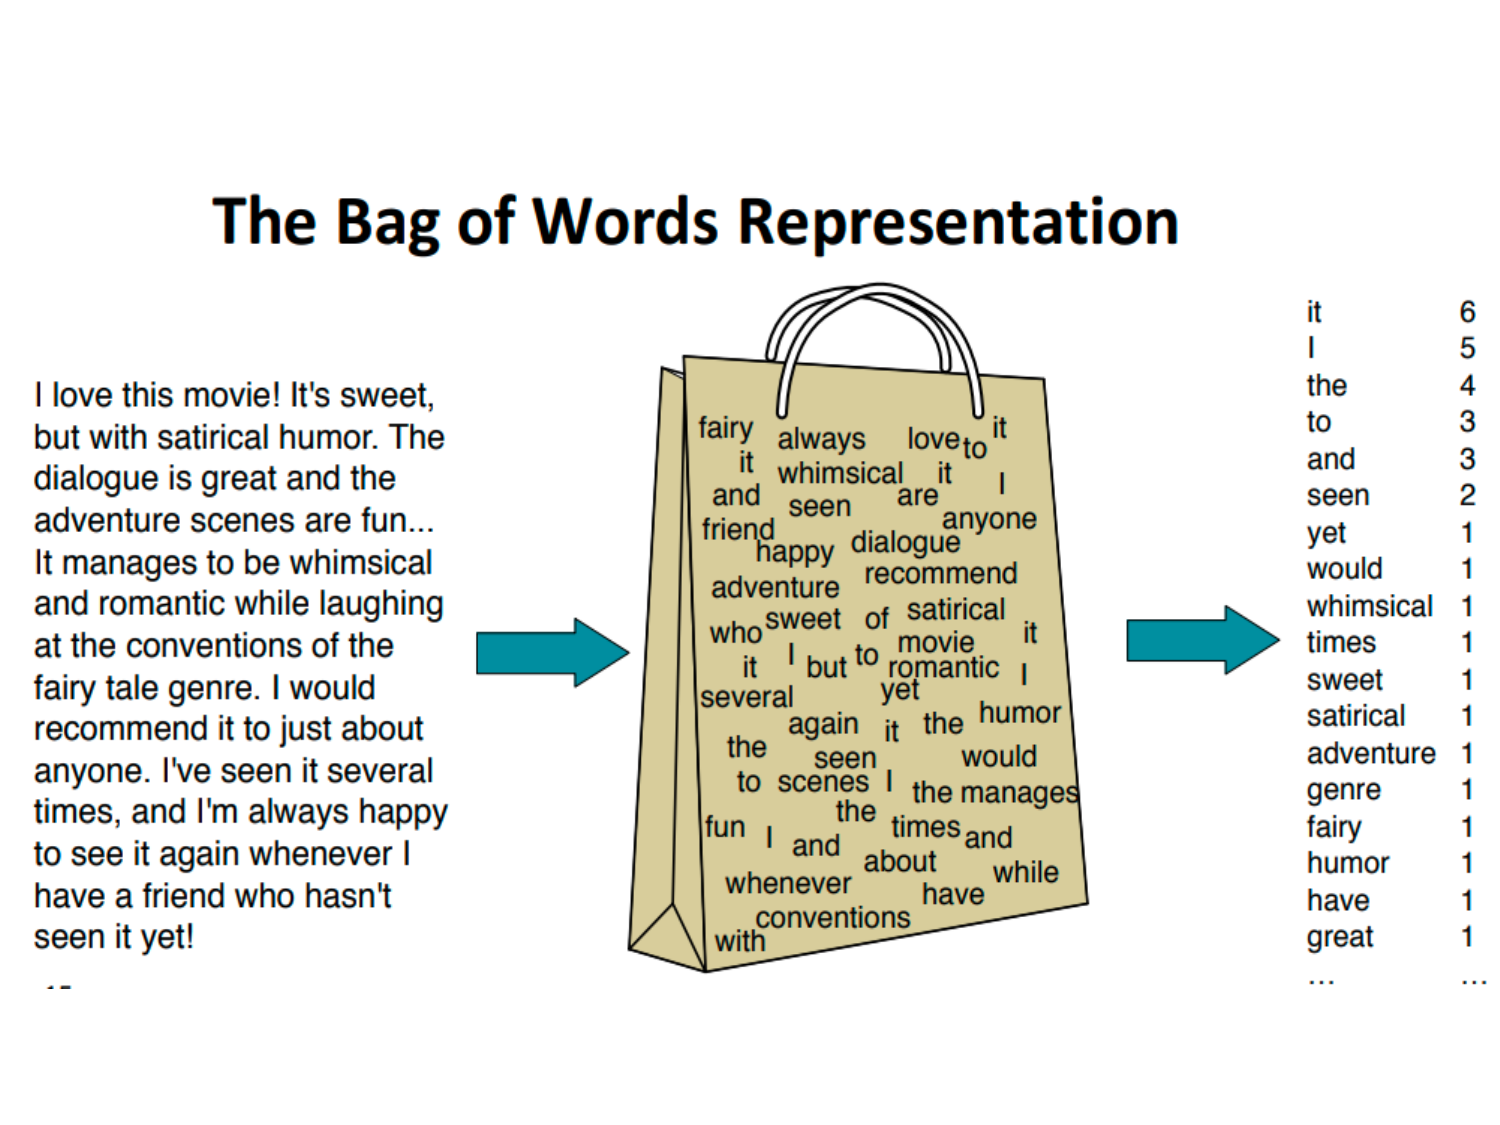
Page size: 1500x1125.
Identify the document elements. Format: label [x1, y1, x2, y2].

picture [0, 136, 1500, 989]
